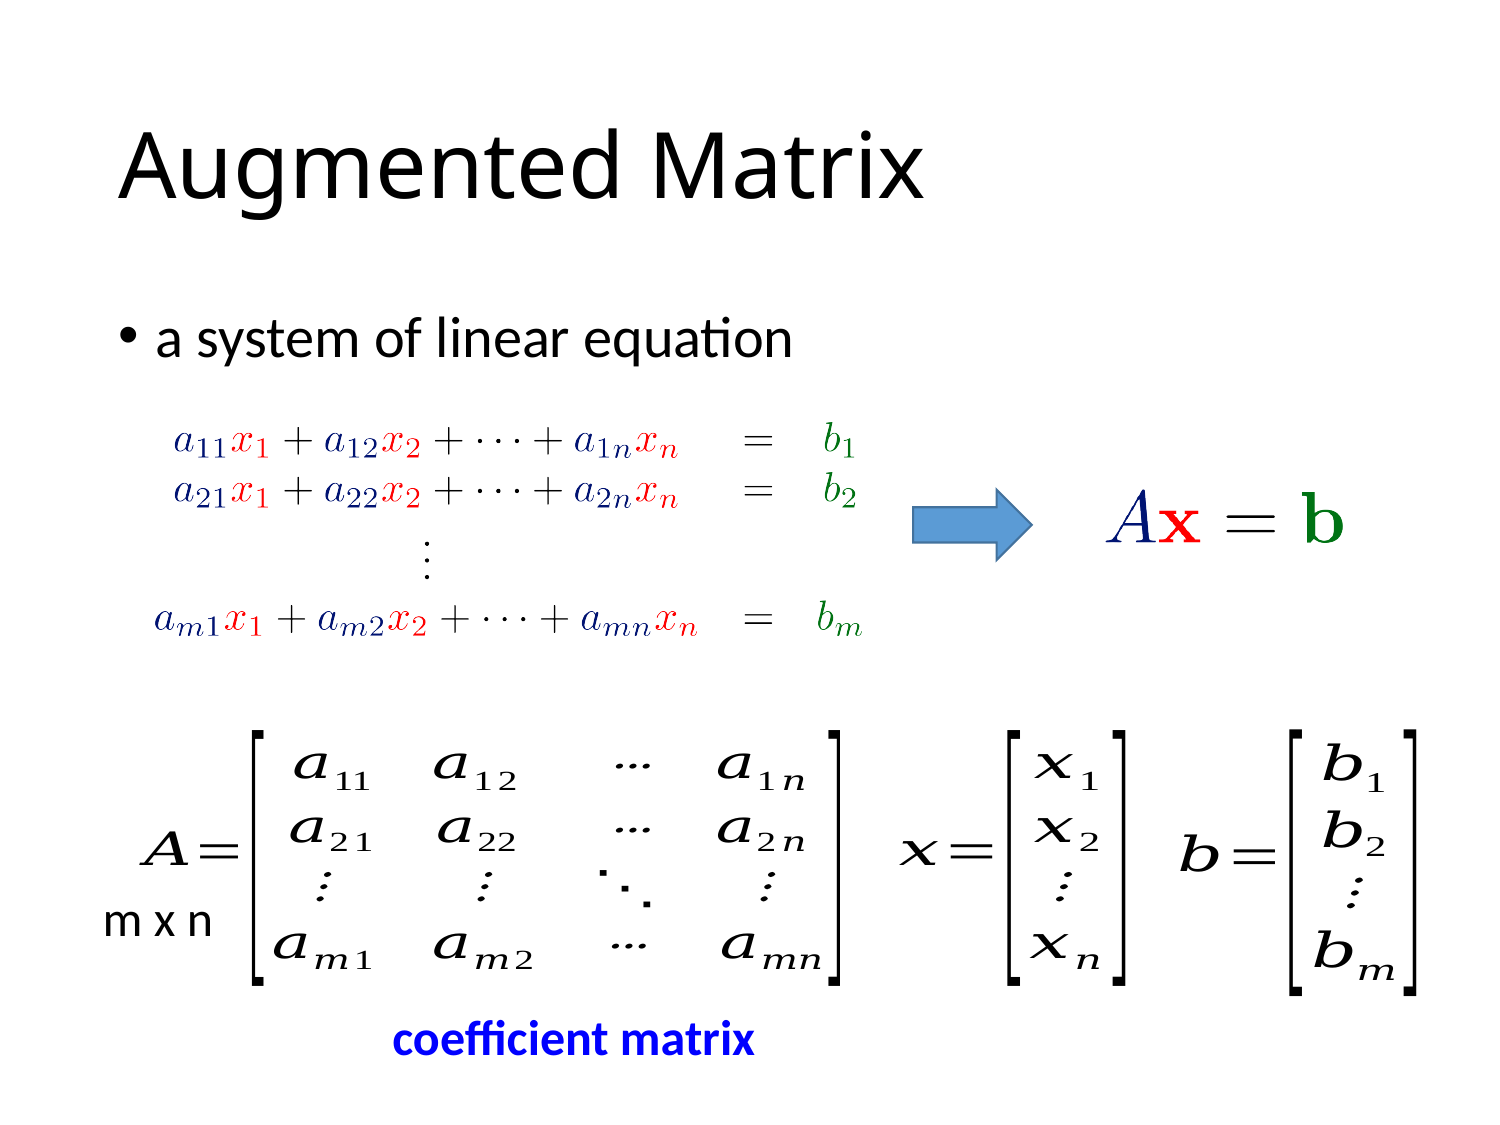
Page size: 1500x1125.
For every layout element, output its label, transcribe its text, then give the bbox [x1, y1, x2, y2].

title Augmented Matrix [103, 59, 1397, 278]
picture [155, 422, 862, 636]
text_box [912, 487, 1034, 563]
text_box m x n [71, 879, 244, 955]
list a system of linear equation [103, 299, 1397, 1014]
picture [1105, 489, 1343, 543]
text_box coefficient matrix [377, 985, 771, 1073]
